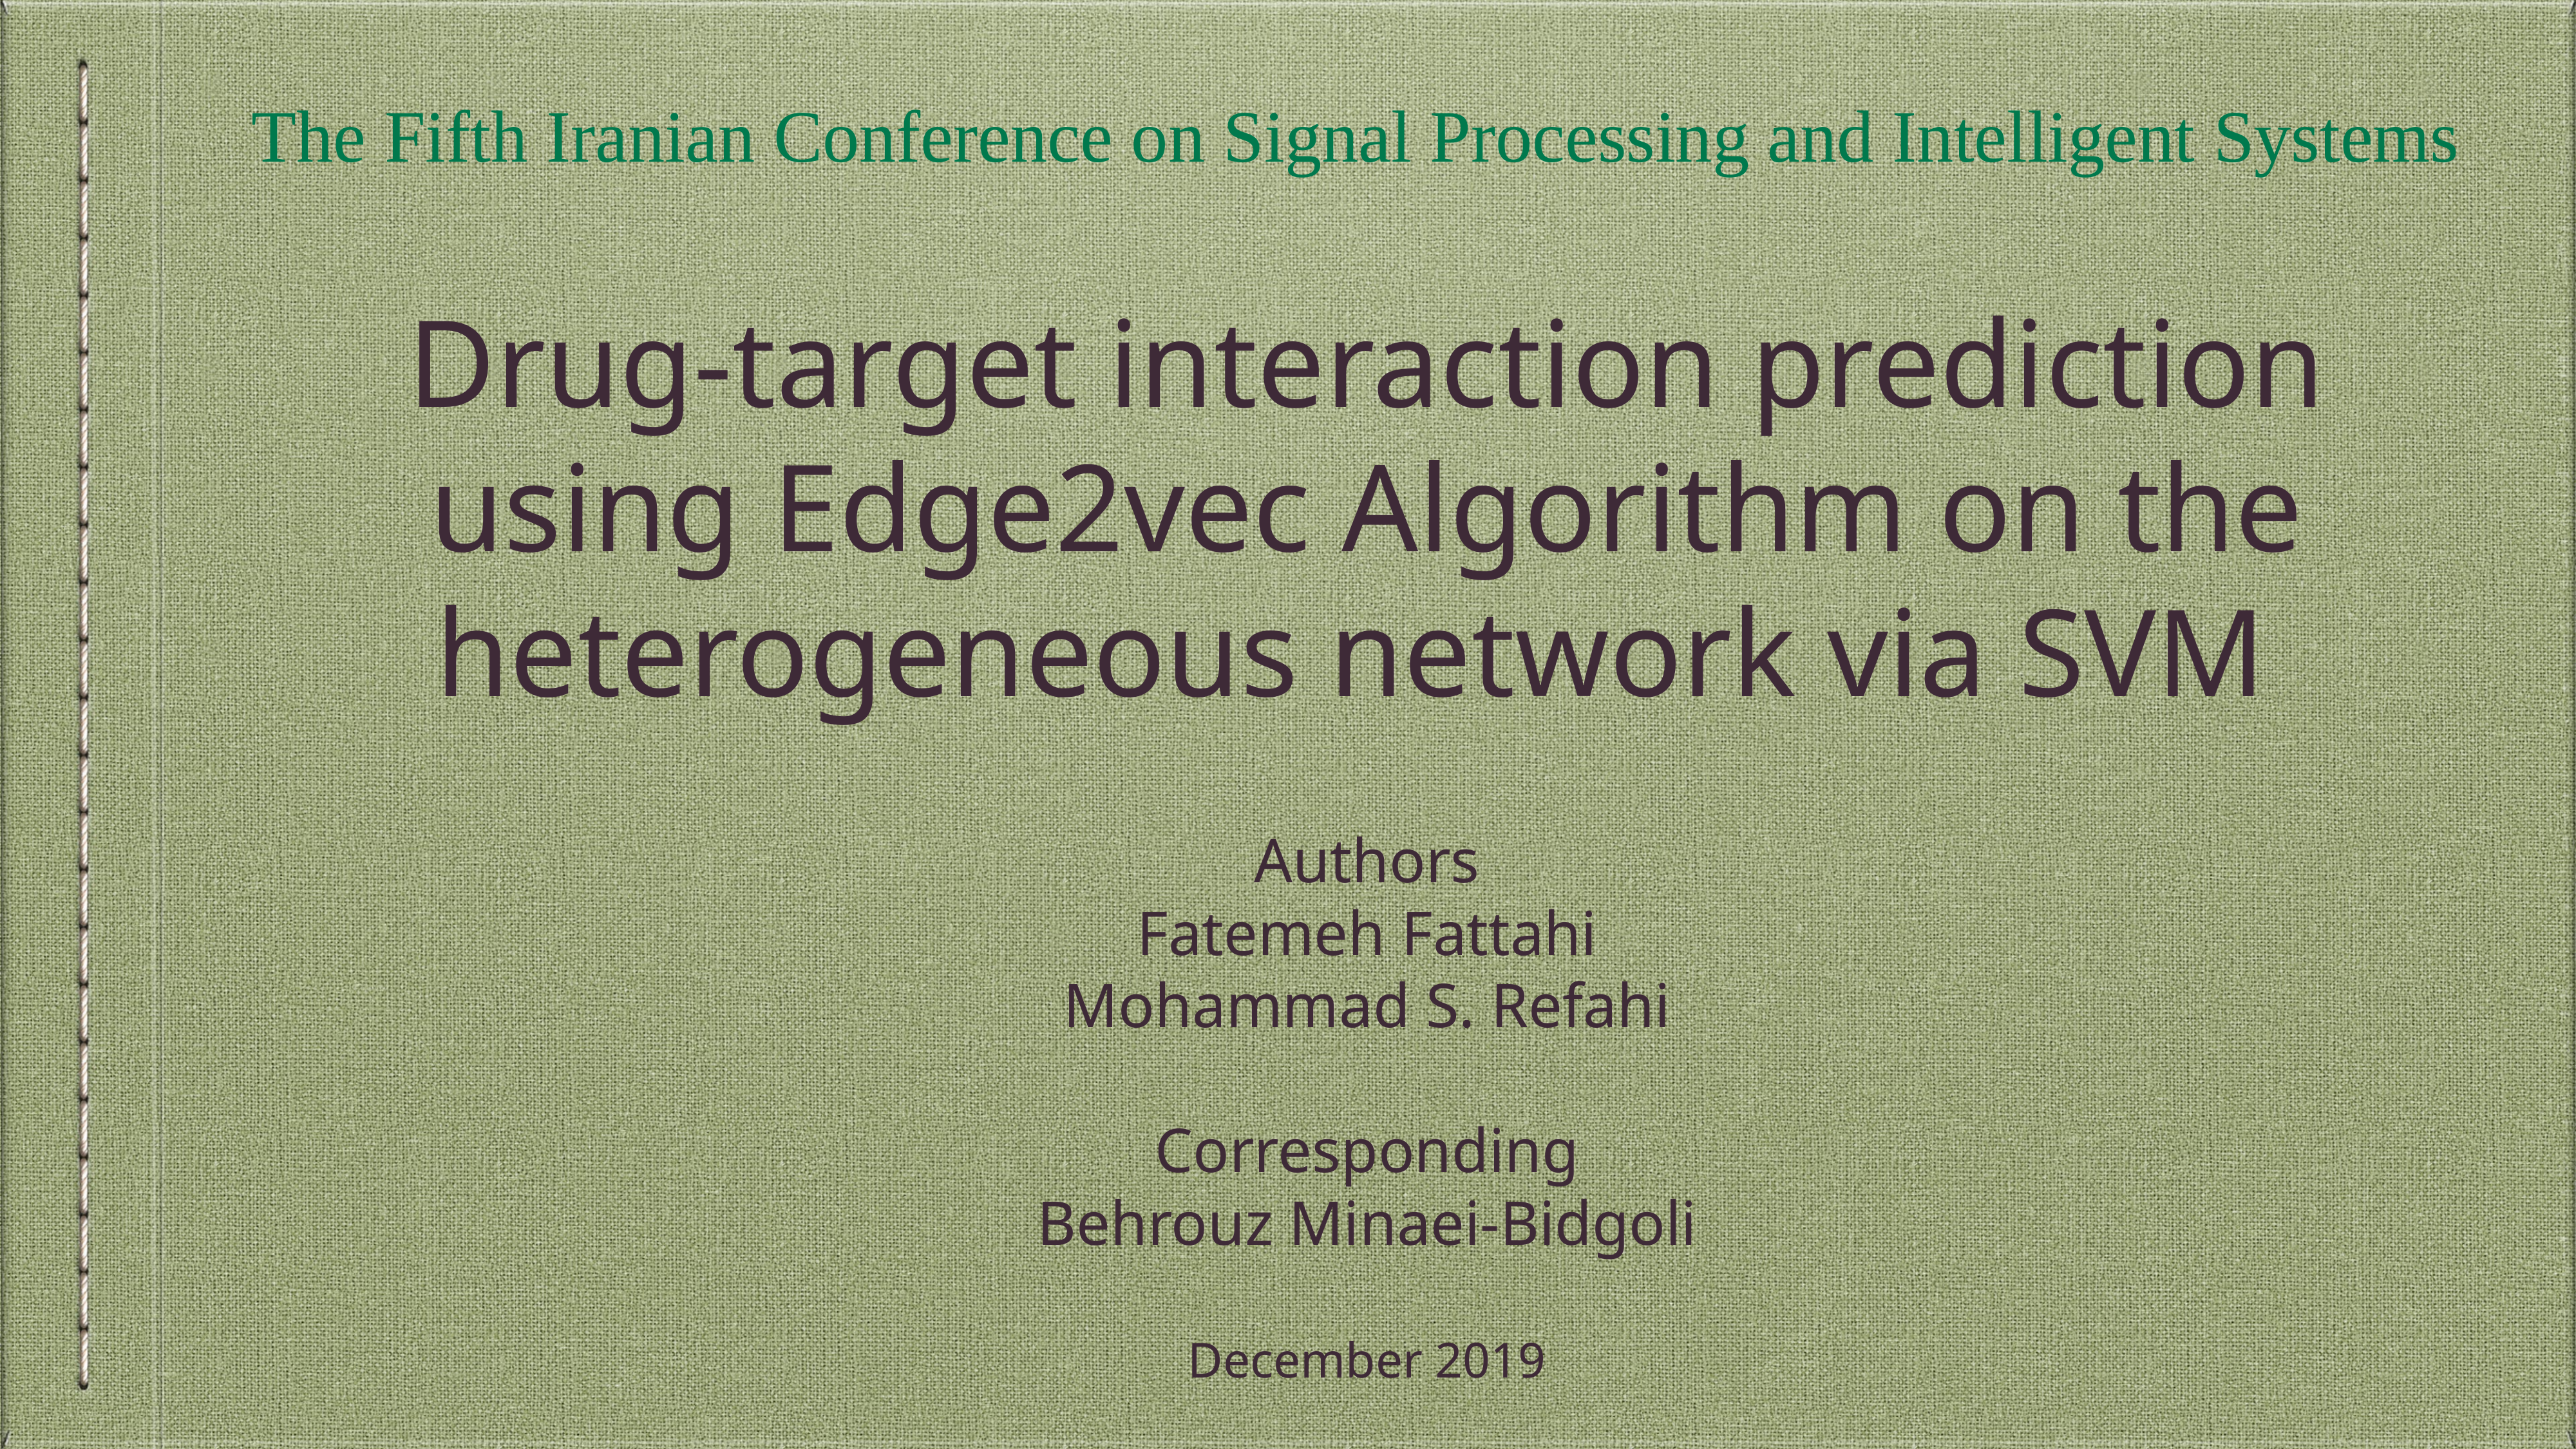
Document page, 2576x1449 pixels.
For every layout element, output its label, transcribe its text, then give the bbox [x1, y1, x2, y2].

picture [0, 0, 2576, 1449]
title Drug-target interaction prediction using Edge2vec Algorithm on the heterogeneous network via SVM [352, 261, 2382, 726]
text_box The Fifth Iranian Conference on Signal Processing and Intelligent Systems [90, 64, 2576, 182]
subtitle Authors Fatemeh Fattahi Mohammad S. Refahi Corresponding Behrouz Minaei-Bidgoli December 2019 [339, 749, 2396, 1449]
